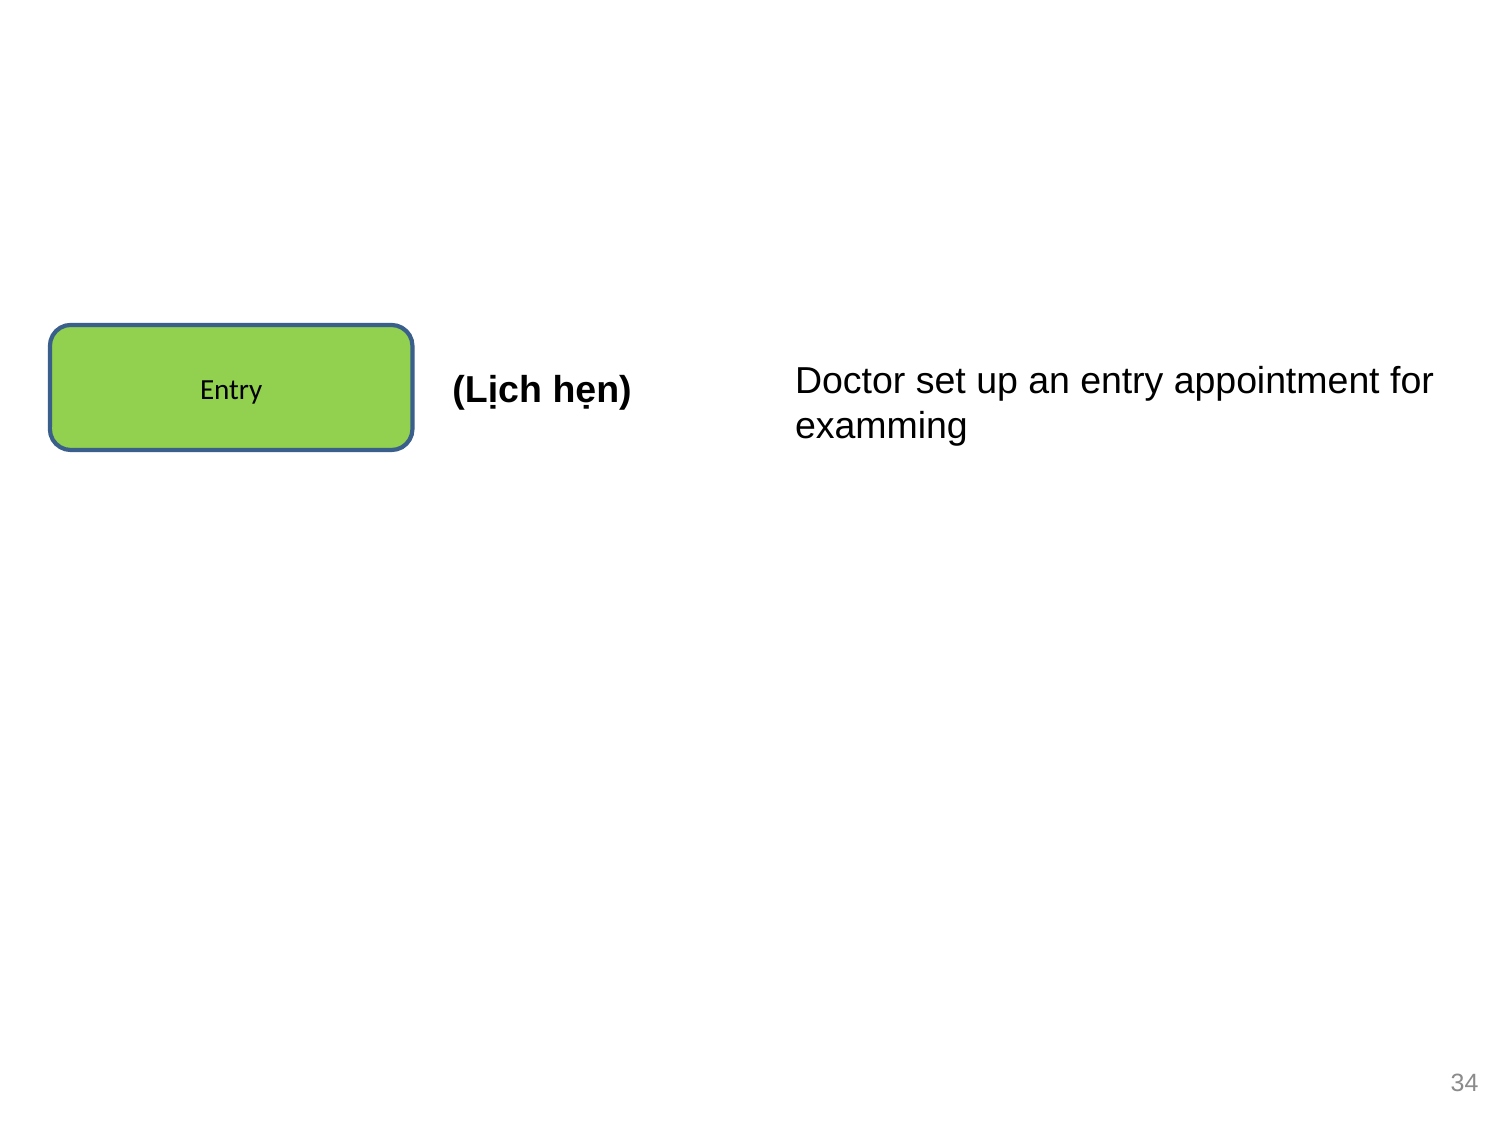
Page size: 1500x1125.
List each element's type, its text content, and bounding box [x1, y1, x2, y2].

text_box Entry [47, 322, 415, 453]
slide_number 34 [1403, 1038, 1494, 1125]
text_box (Lịch hẹn) [437, 340, 780, 435]
text_box Doctor set up an entry appointment for examming [780, 340, 1469, 435]
